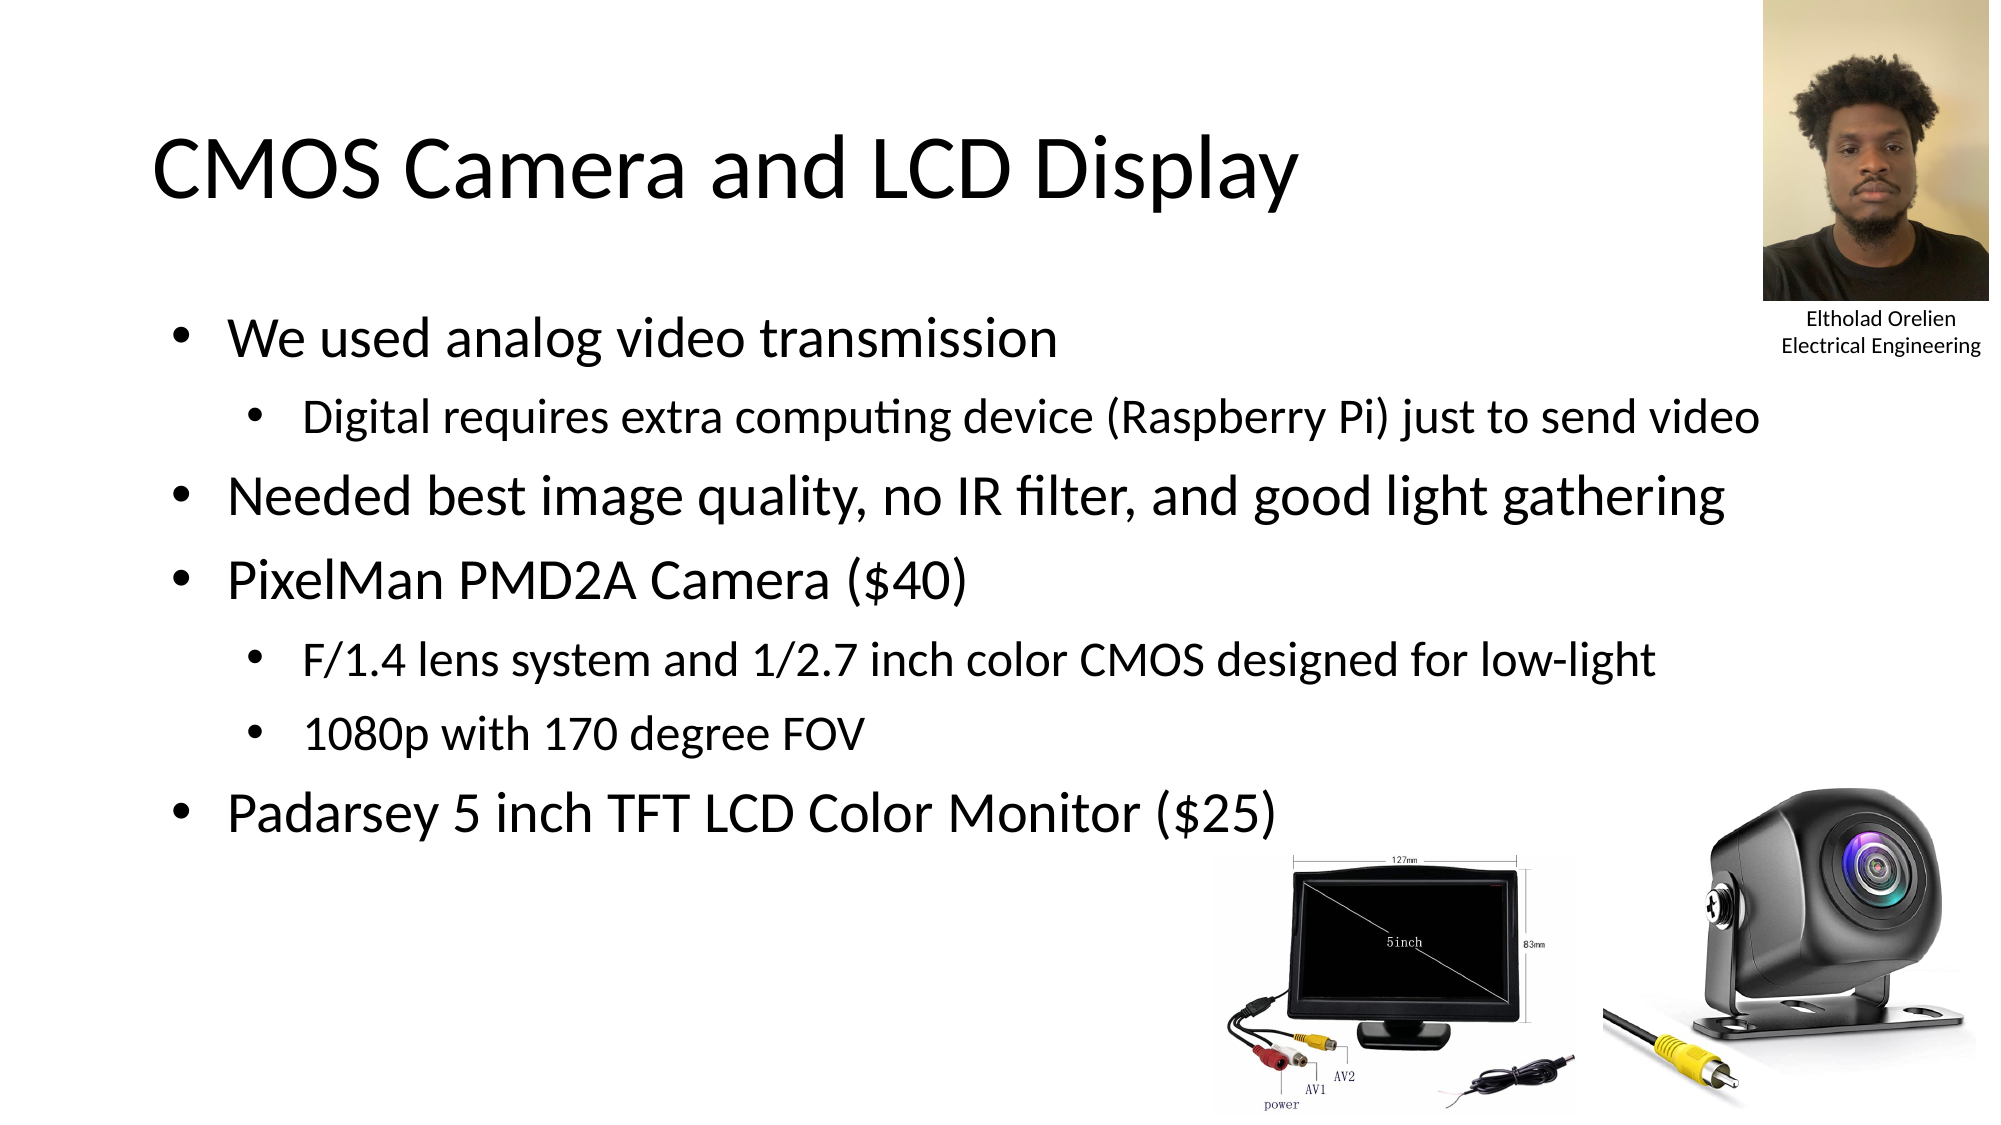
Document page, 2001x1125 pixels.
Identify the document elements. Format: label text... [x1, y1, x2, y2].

picture [1602, 787, 1976, 1109]
list We used analog video transmission Digital requires extra computing device (Raspberry Pi) just to send video Needed best image quality, no IR filter, and good light gathering PixelMan PMD2A Camera ($40) F/1.4 lens system and 1/2.7 inch color CMOS designed for low-light 1080p with 170 degree FOV Padarsey 5 inch TFT LCD Color Monitor ($25) [137, 299, 1863, 1014]
title CMOS Camera and LCD Display [137, 59, 1757, 278]
picture [1762, 0, 1990, 301]
picture [1212, 854, 1576, 1117]
text_box Eltholad Orelien Electrical Engineering [1763, 288, 2000, 373]
